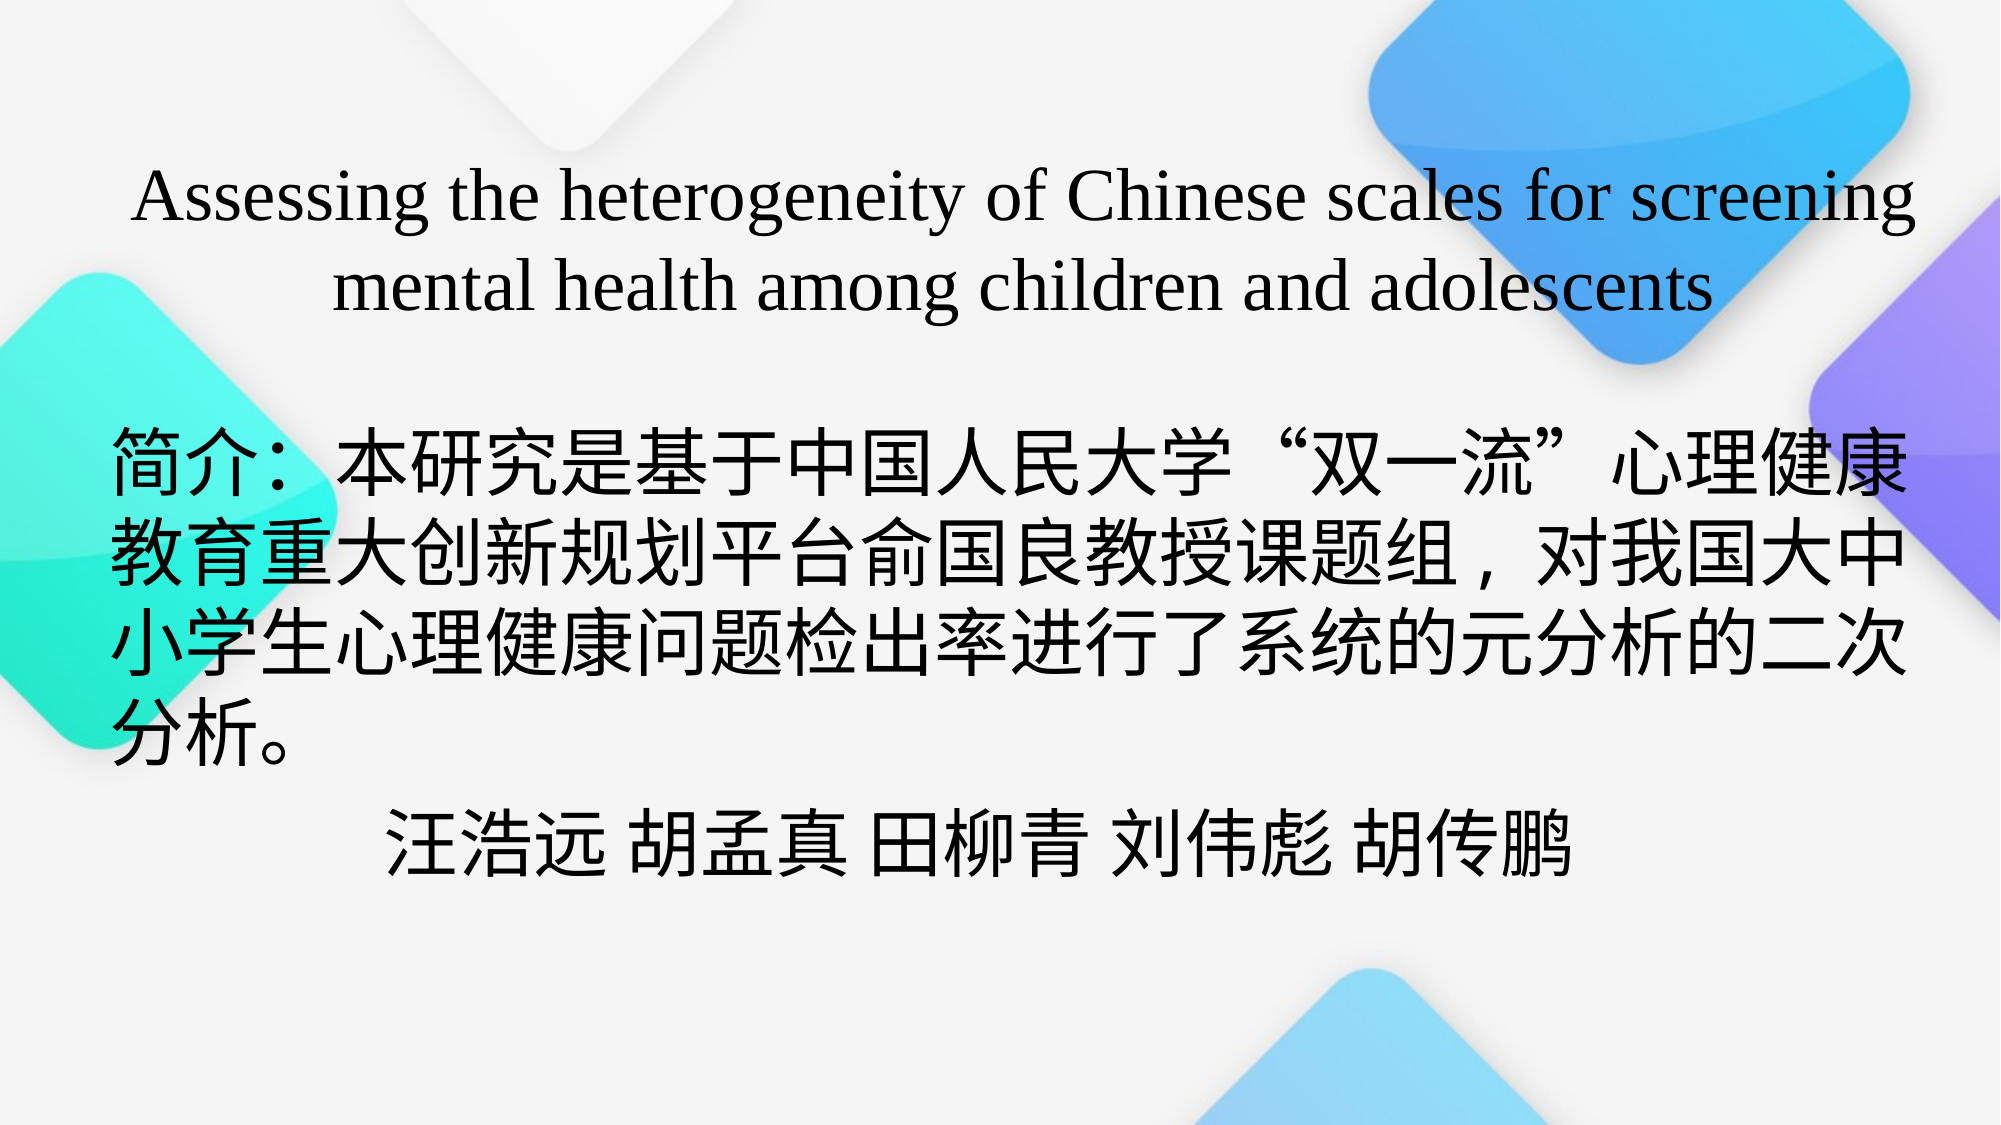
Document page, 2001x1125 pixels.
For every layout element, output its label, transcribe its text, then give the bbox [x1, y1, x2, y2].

text_box 汪浩远 胡孟真 田柳青 刘伟彪 胡传鹏 [369, 789, 1860, 894]
text_box Assessing the heterogeneity of Chinese scales for screening mental health among children and adolescents 简介：本研究是基于中国人民大学“双一流”心理健康教育重大创新规划平台俞国良教授课题组, 对我国大中小学生心理健康问题检出率进行了系统的元分析的二次分析。 [94, 137, 1955, 783]
picture [0, 0, 2001, 1125]
